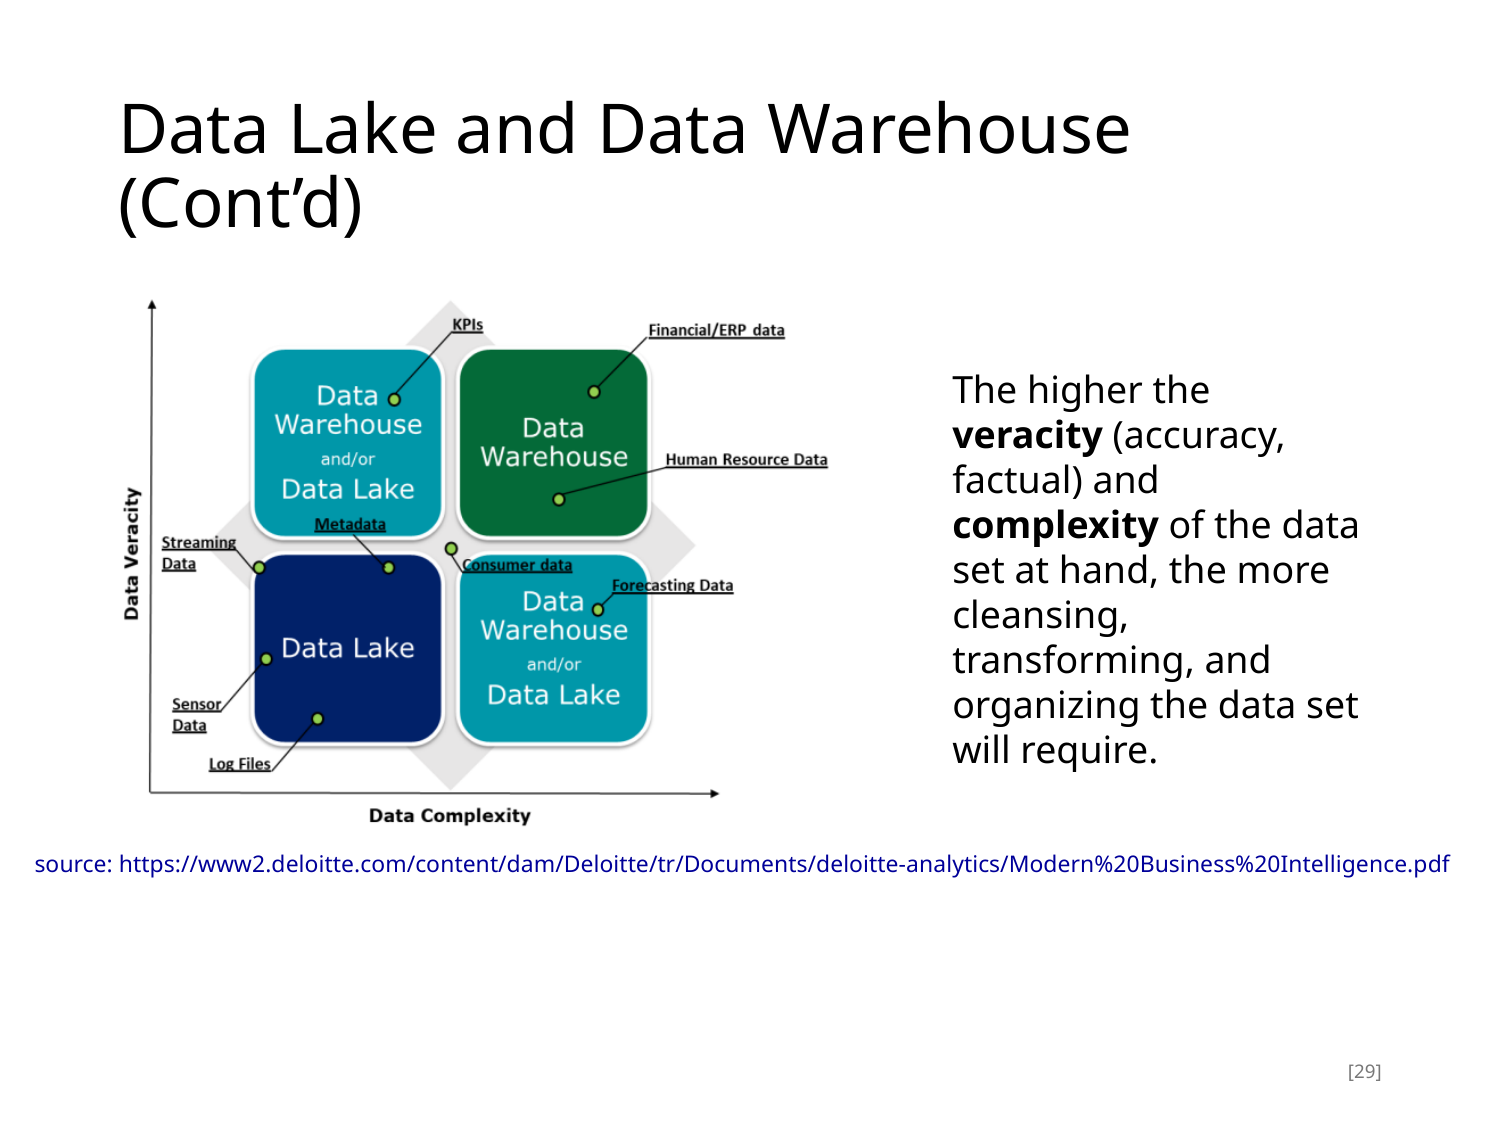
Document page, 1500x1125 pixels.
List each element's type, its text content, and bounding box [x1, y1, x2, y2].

slide_number [29] [1059, 1042, 1397, 1103]
title Data Lake and Data Warehouse (Cont’d) [103, 59, 1397, 278]
text_box source: https://www2.deloitte.com/content/dam/Deloitte/tr/Documents/deloitte-analytics/Modern%20Business%20Intelligence.pdf [19, 842, 1500, 885]
picture [105, 268, 865, 846]
text_box The higher the veracity (accuracy, factual) and complexity of the data set at hand, the more cleansing, transforming, and organizing the data set will require. [937, 358, 1385, 779]
